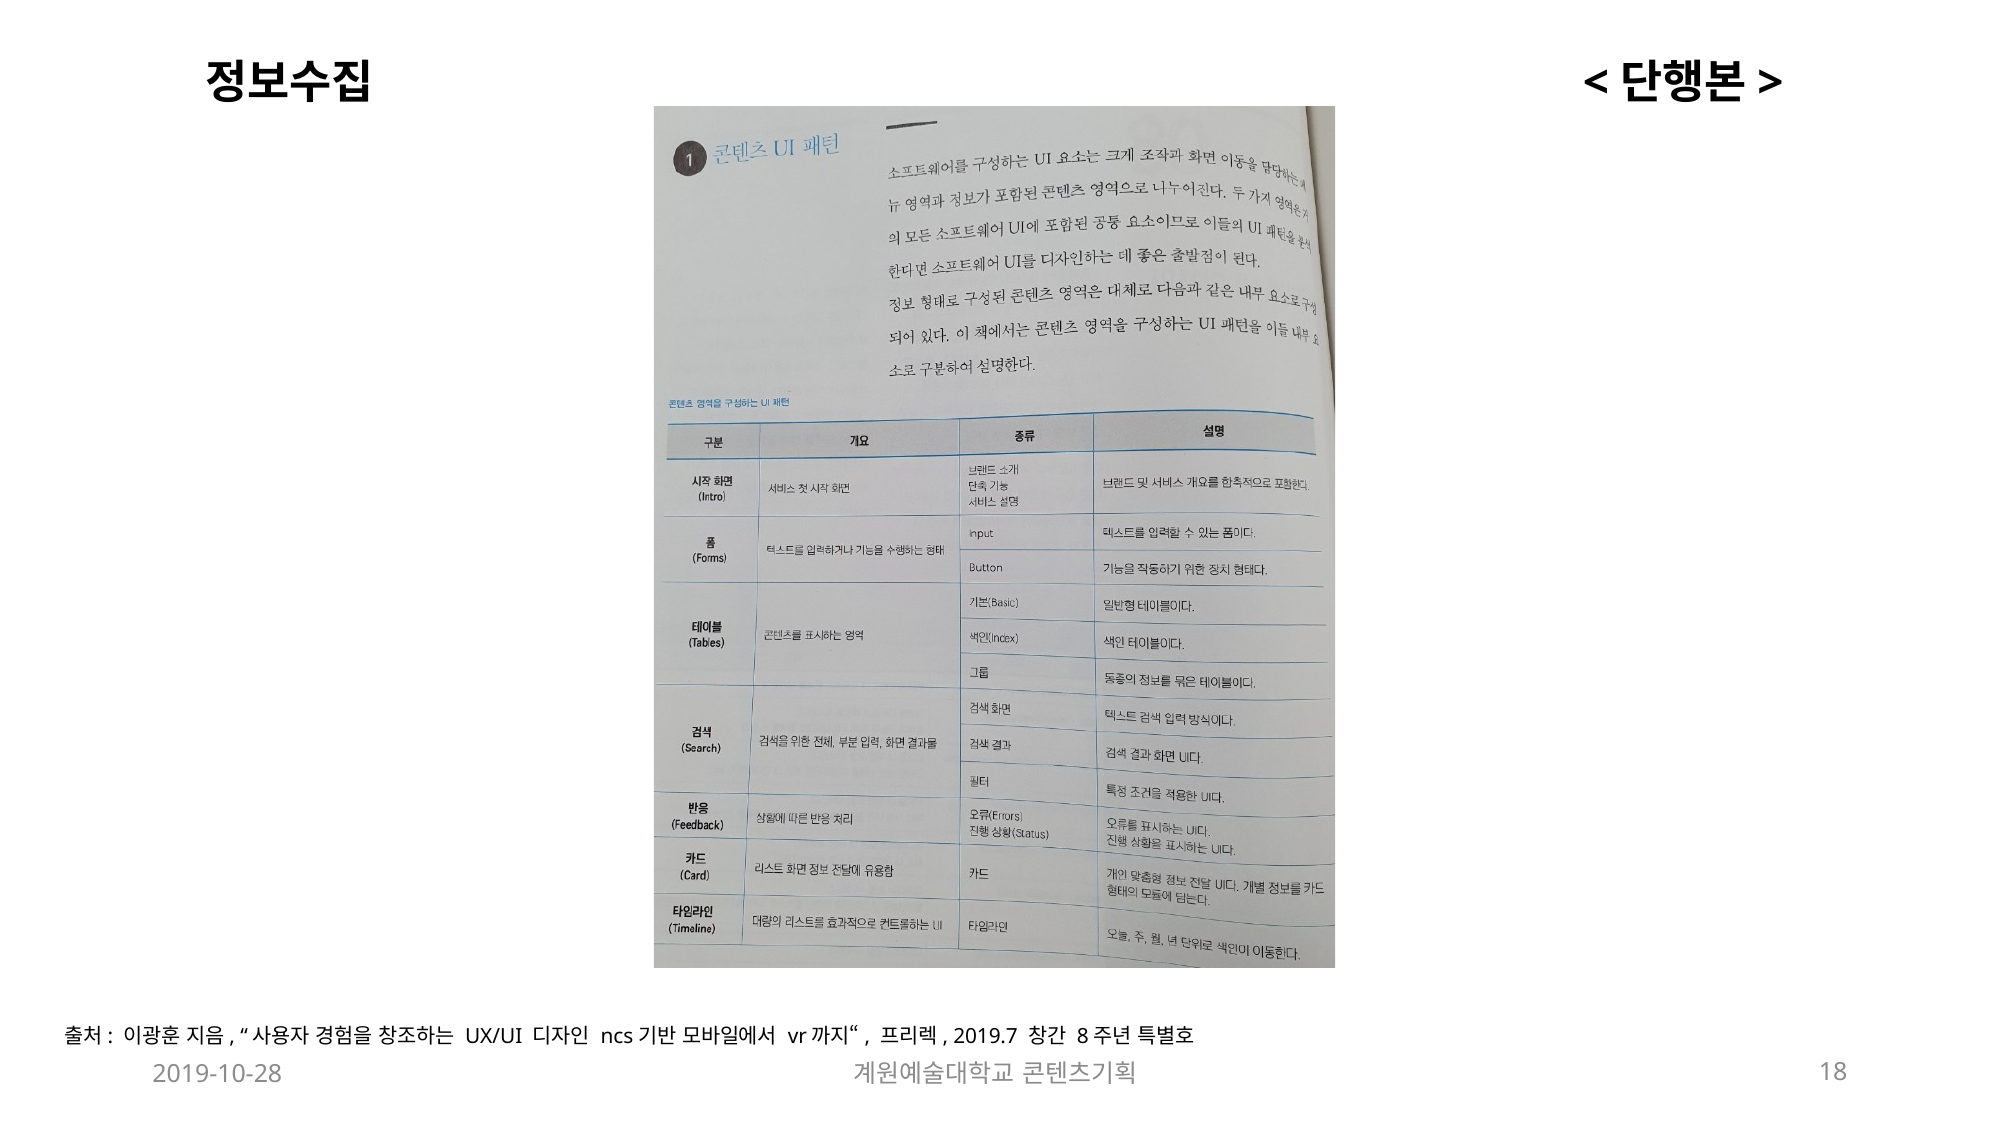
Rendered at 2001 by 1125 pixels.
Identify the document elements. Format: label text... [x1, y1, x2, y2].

text_box 정보수집 <단행본> [190, 44, 1799, 115]
slide_number 18 [1412, 1042, 1863, 1103]
footer 계원예술대학교 콘텐츠기획 [662, 1042, 1338, 1103]
text_box 출처: 이광훈 지음, “사용자 경험을 창조하는 UX/UI 디자인 ncs기반 모바일에서 vr까지“, 프리렉, 2019.7 창간 8주년 특별호 [49, 1014, 1272, 1055]
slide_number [137, 1055, 588, 1103]
picture [653, 106, 1336, 968]
